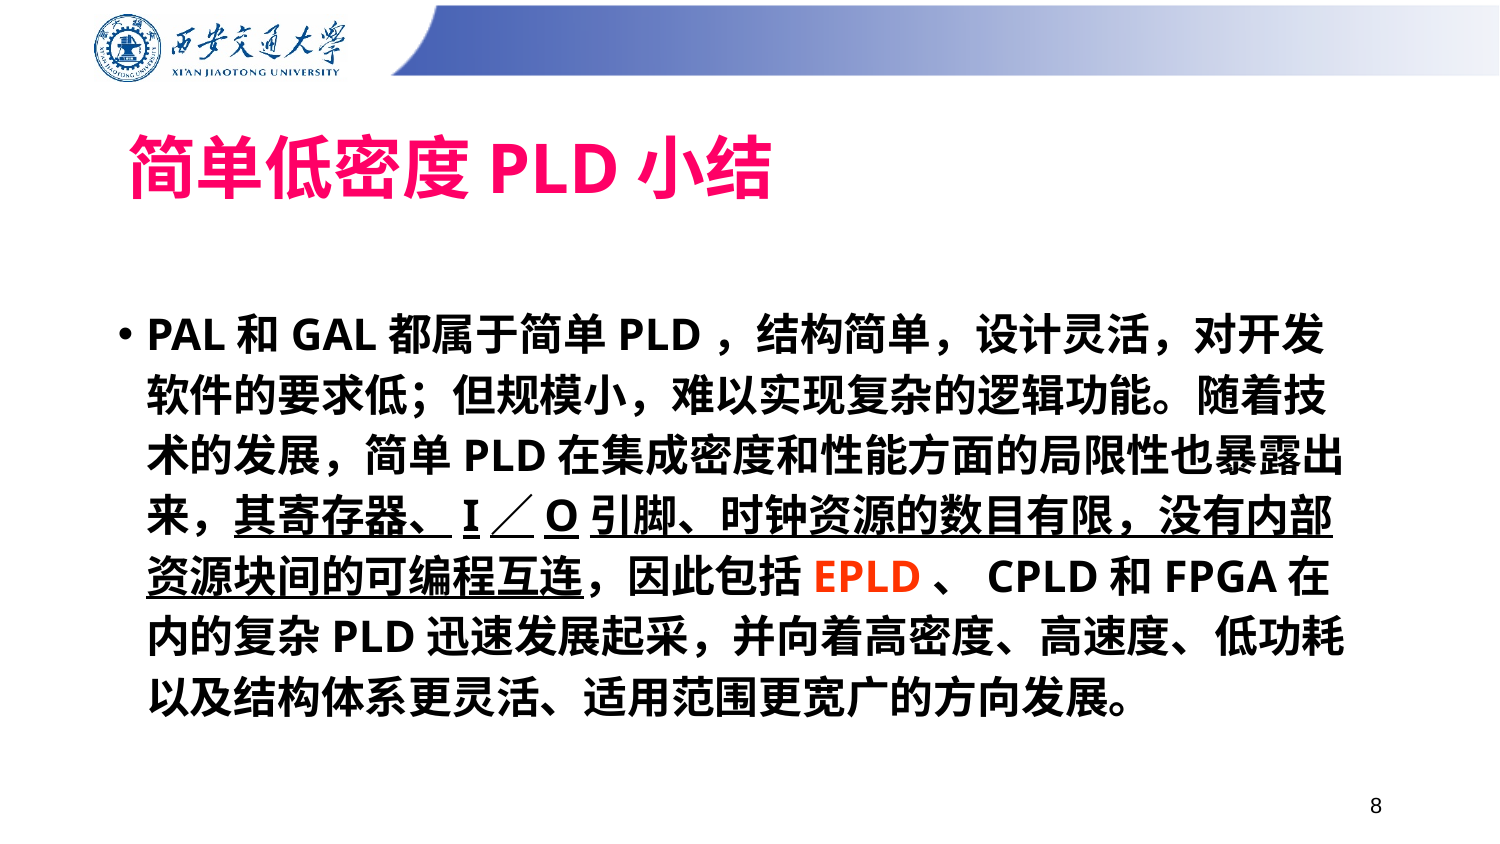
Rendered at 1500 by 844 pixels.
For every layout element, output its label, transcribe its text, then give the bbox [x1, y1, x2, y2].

slide_number 8 [1059, 782, 1397, 828]
list PAL和GAL都属于简单PLD，结构简单，设计灵活，对开发软件的要求低；但规模小，难以实现复杂的逻辑功能。随着技术的发展，简单PLD在集成密度和性能方面的局限性也暴露出来，其寄存器、I／O引脚、时钟资源的数目有限，没有内部资源块间的可编程互连，因此包括EPLD、CPLD和FPGA在内的复杂PLD迅速发展起采，并向着高密度、高速度、低功耗以及结构体系更灵活、适用范围更宽广的方向发展。 [103, 291, 1376, 768]
picture [0, 0, 1500, 844]
title 简单低密度PLD小结 [112, 126, 1406, 232]
